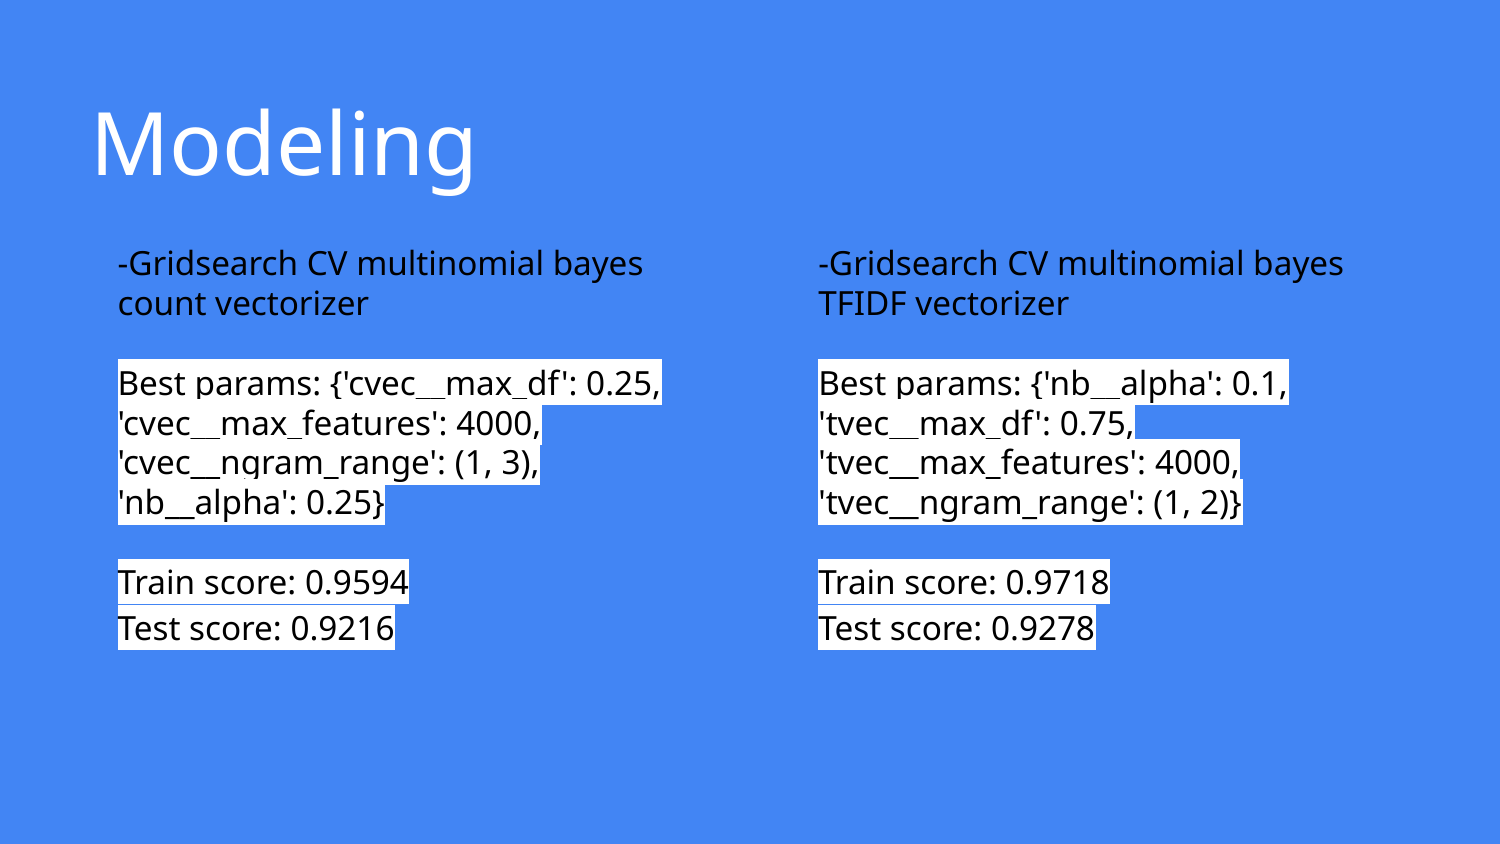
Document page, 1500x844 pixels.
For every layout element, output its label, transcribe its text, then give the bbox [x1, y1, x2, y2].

text_box -Gridsearch CV multinomial bayes count vectorizer Best params: {'cvec__max_df': 0.25, 'cvec__max_features': 4000, 'cvec__ngram_range': (1, 3), 'nb__alpha': 0.25} Train score: 0.9594 Test score: 0.9216 [102, 227, 679, 773]
title Modeling [75, 57, 1425, 224]
text_box -Gridsearch CV multinomial bayes TFIDF vectorizer Best params: {'nb__alpha': 0.1, 'tvec__max_df': 0.75, 'tvec__max_features': 4000, 'tvec__ngram_range': (1, 2)} Train score: 0.9718 Test score: 0.9278 [803, 227, 1379, 773]
